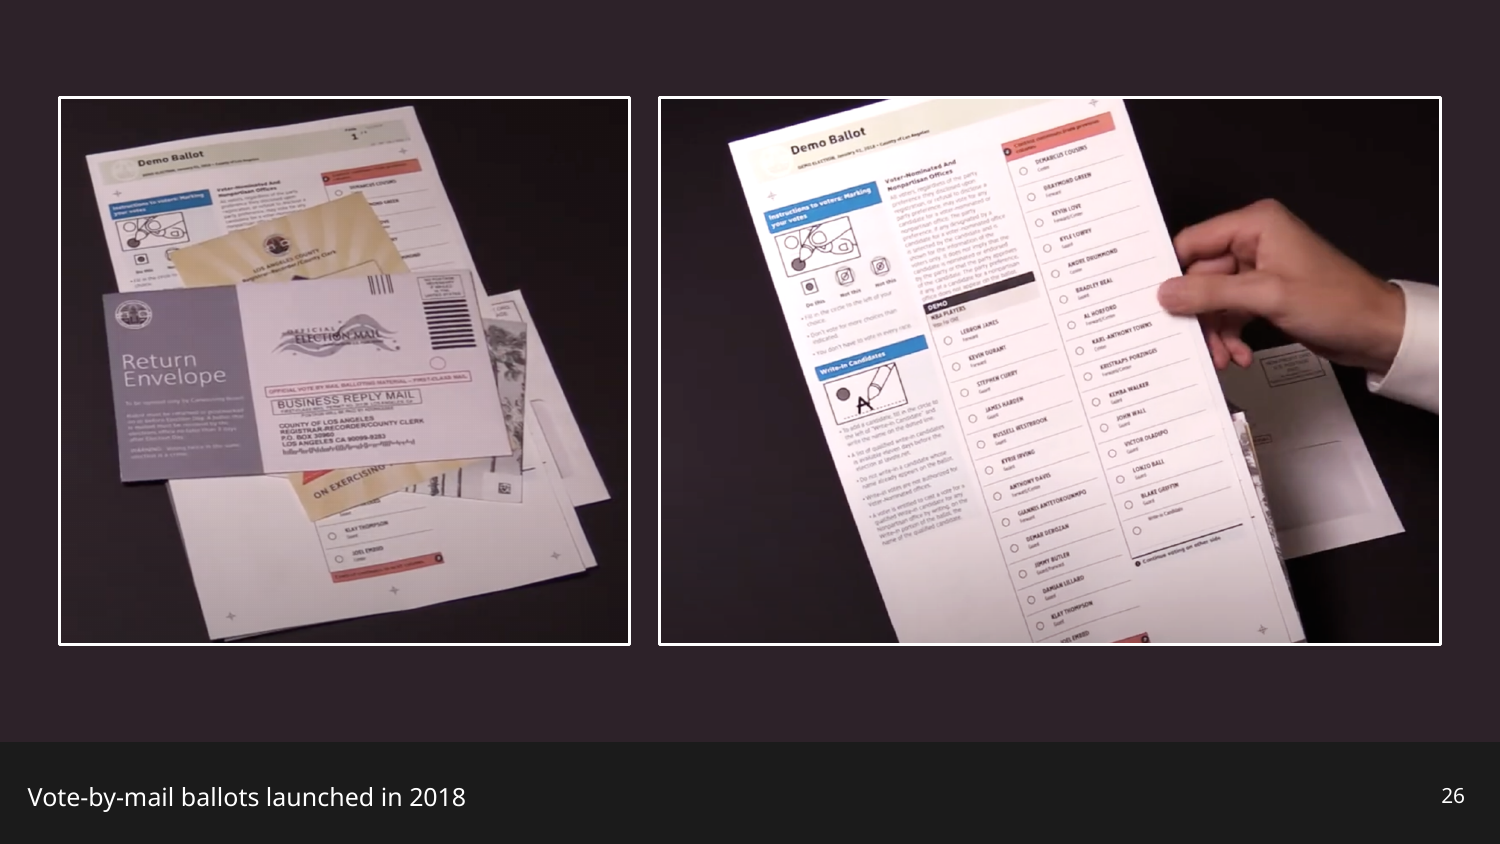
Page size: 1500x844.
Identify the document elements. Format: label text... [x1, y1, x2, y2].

picture [660, 98, 1439, 644]
slide_number 26 [1389, 764, 1480, 830]
picture [61, 98, 629, 644]
text_box [0, 0, 1500, 742]
title Vote-by-mail ballots launched in 2018 [12, 754, 1390, 844]
